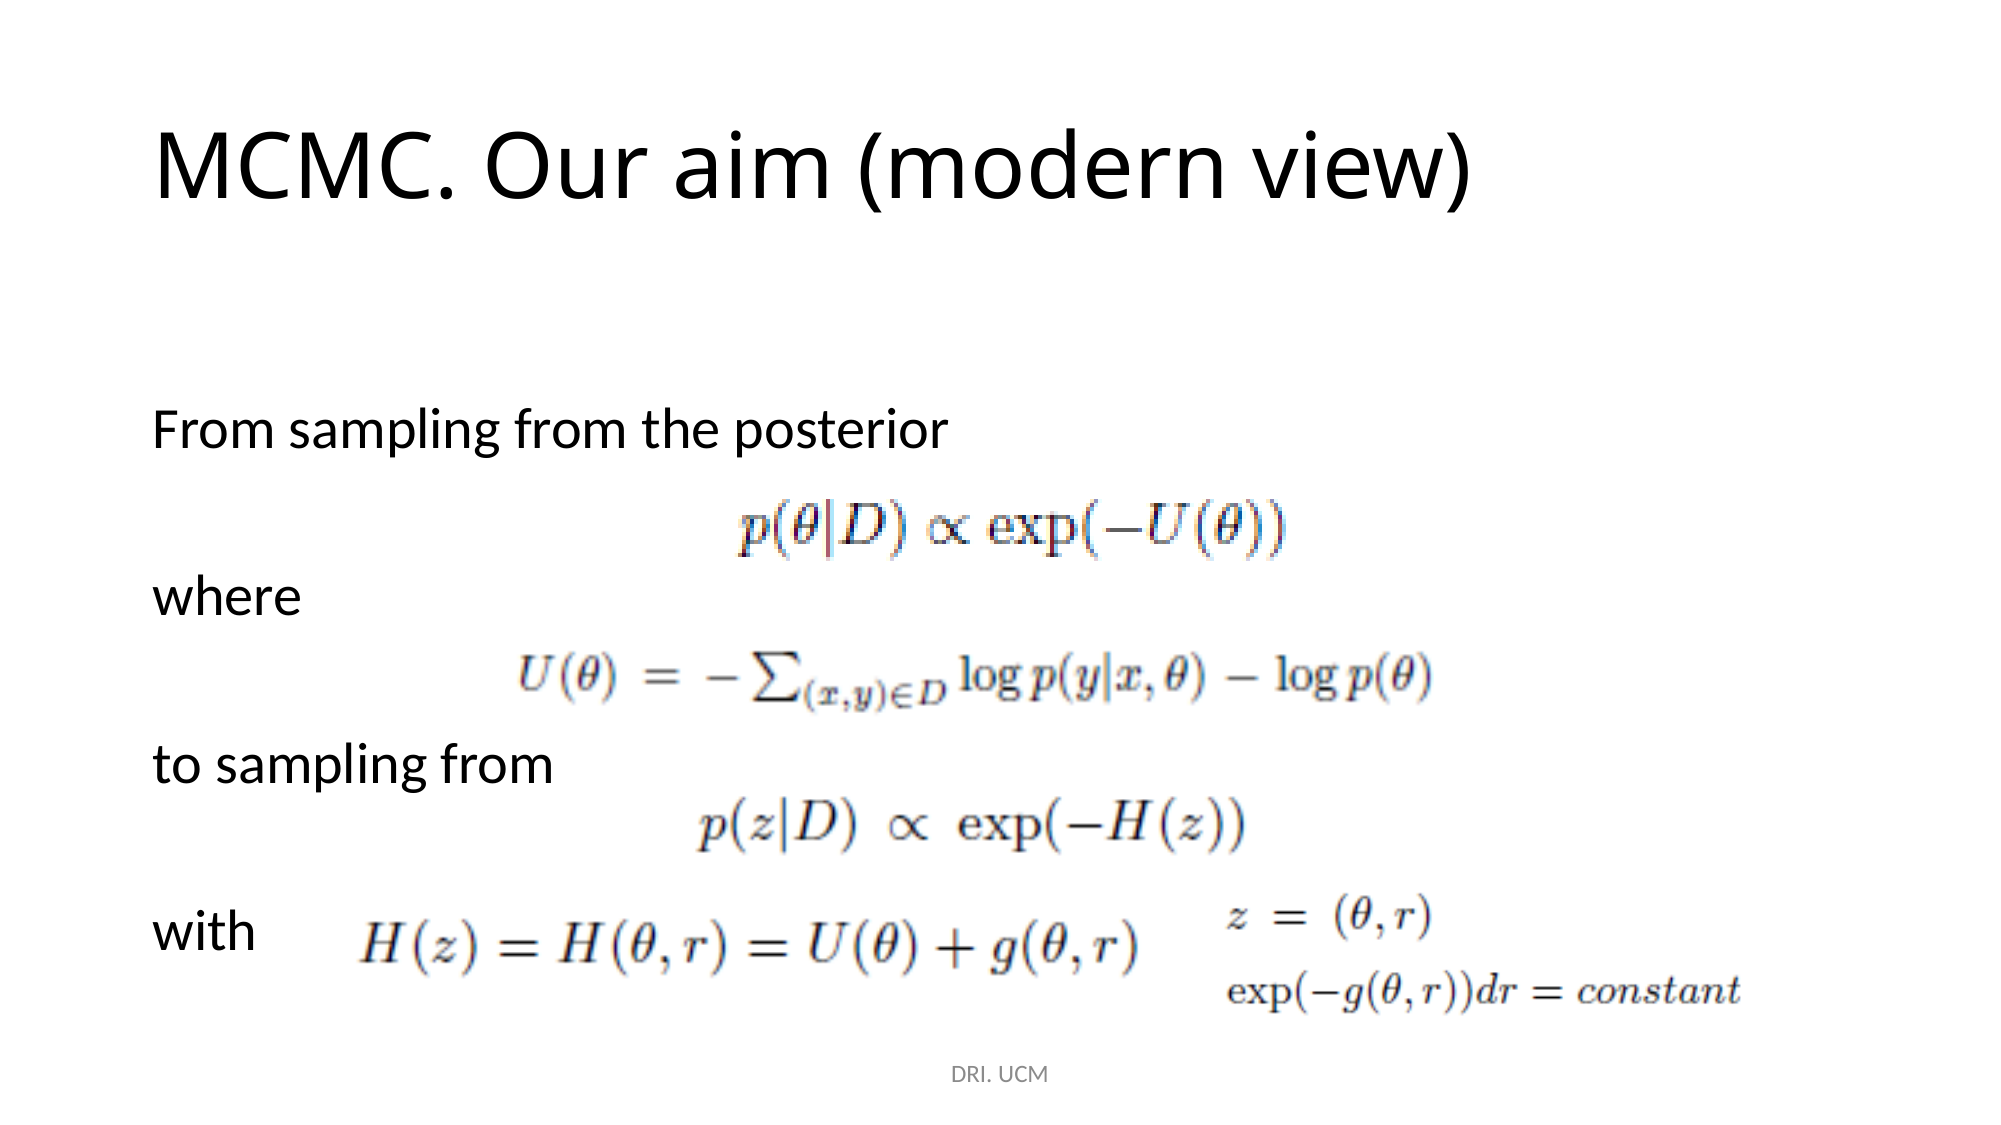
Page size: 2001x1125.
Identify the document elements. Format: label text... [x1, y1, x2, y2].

picture [352, 905, 1142, 991]
picture [1221, 964, 1741, 1028]
picture [1221, 879, 1434, 943]
footer DRI. UCM [662, 1042, 1338, 1103]
picture [509, 639, 1434, 717]
title MCMC. Our aim (modern view) [137, 59, 1863, 278]
list From sampling from the posterior where to sampling from with [137, 299, 1863, 1014]
picture [693, 789, 1248, 865]
picture [734, 474, 1287, 566]
